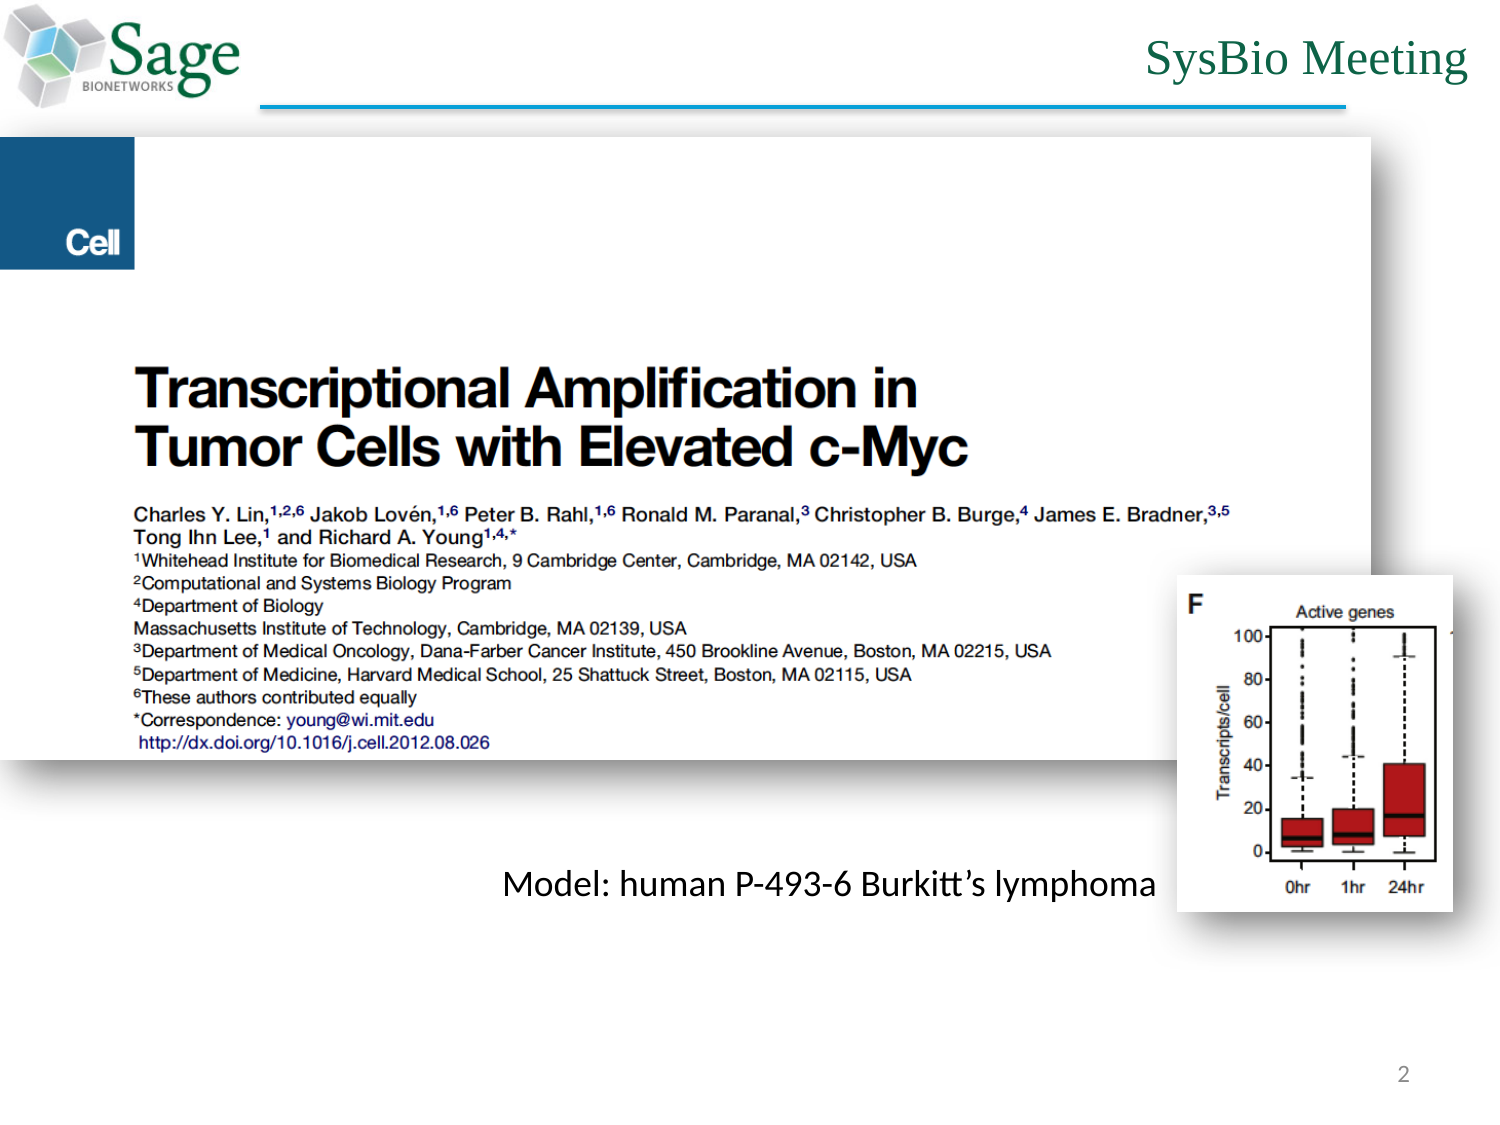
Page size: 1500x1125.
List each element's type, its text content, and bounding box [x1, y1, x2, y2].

slide_number 2 [1074, 1042, 1425, 1103]
text_box Model: human P-493-6 Burkitt’s lymphoma [487, 851, 1171, 911]
picture [0, 137, 1454, 913]
picture [0, 0, 241, 110]
